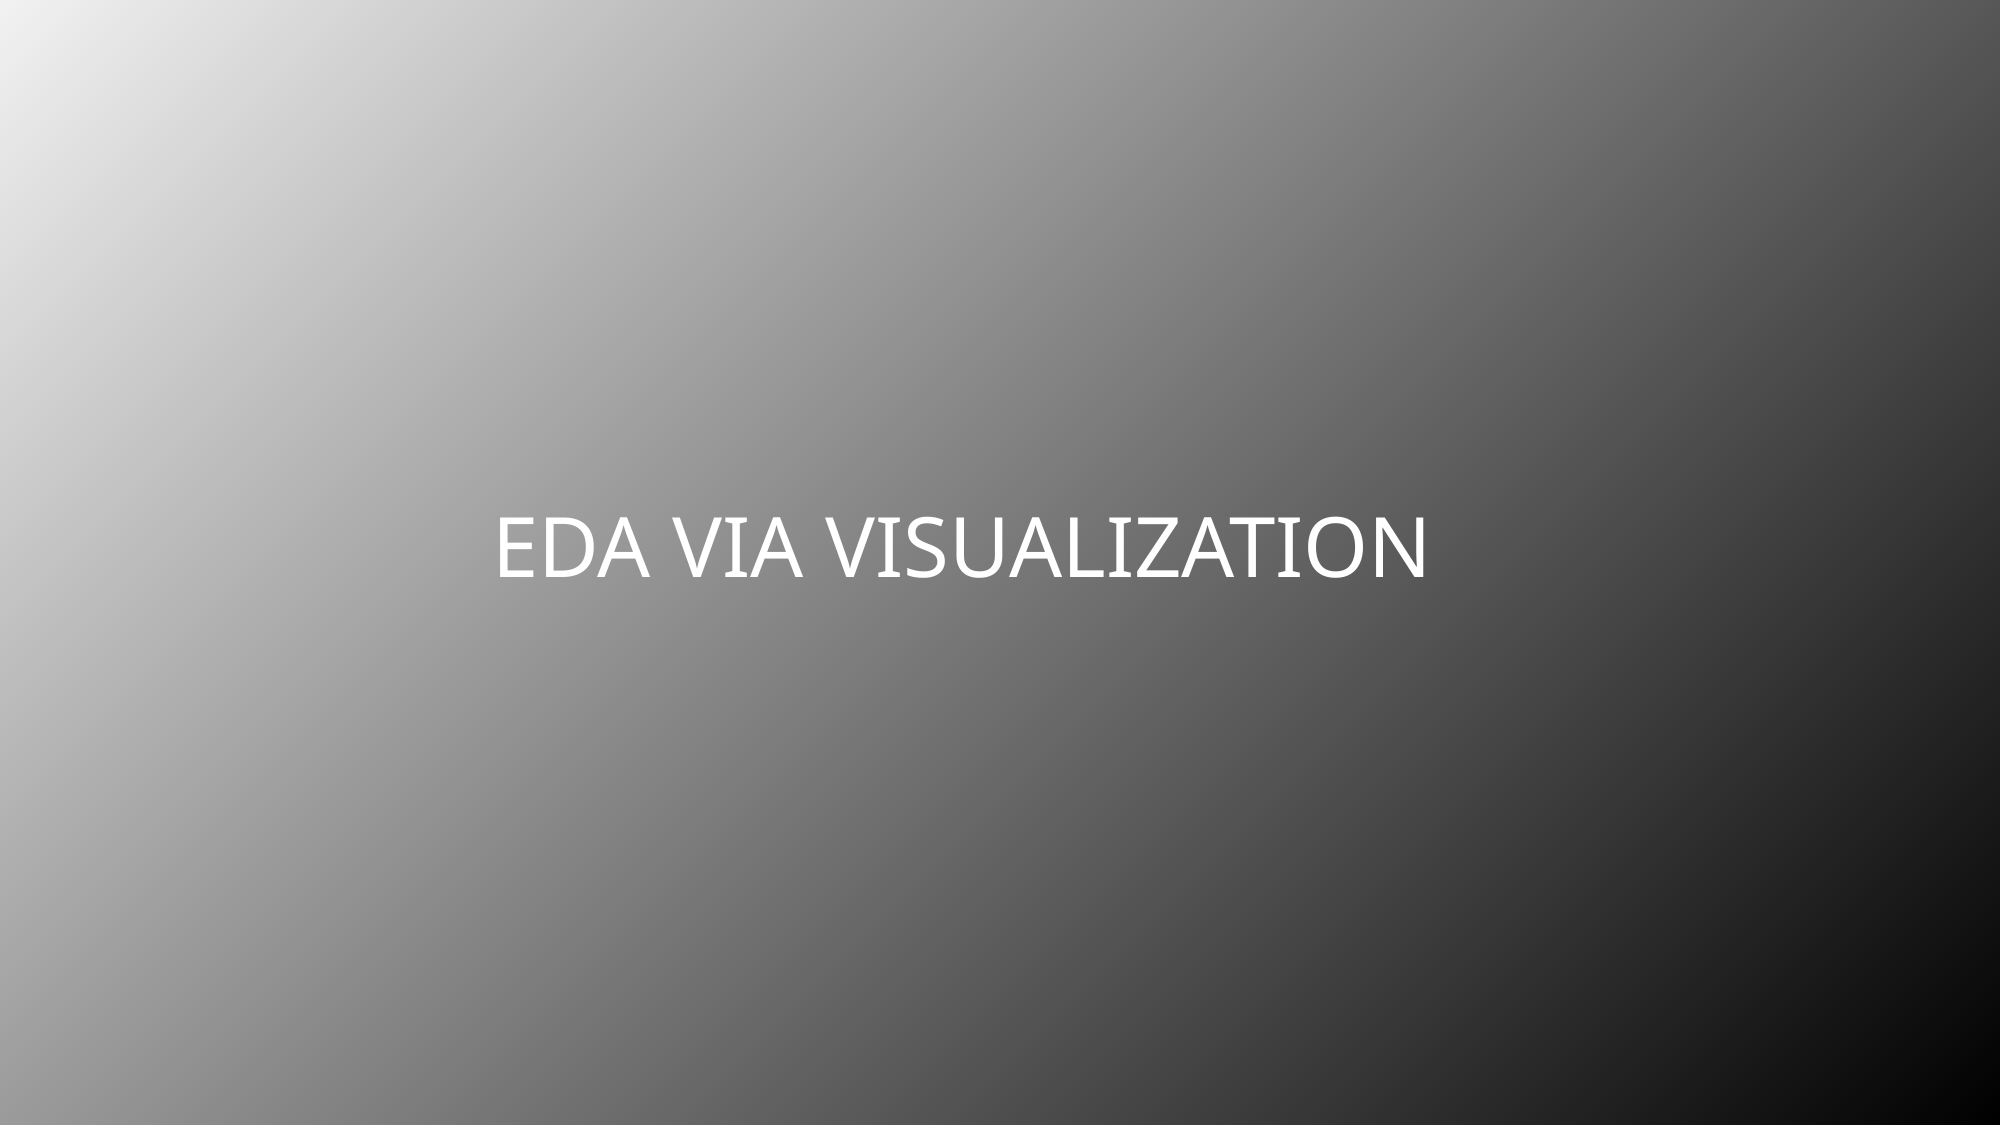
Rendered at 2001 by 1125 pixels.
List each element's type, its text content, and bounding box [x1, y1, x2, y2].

text_box EDA VIA VISUALIZATION [261, 486, 1664, 602]
